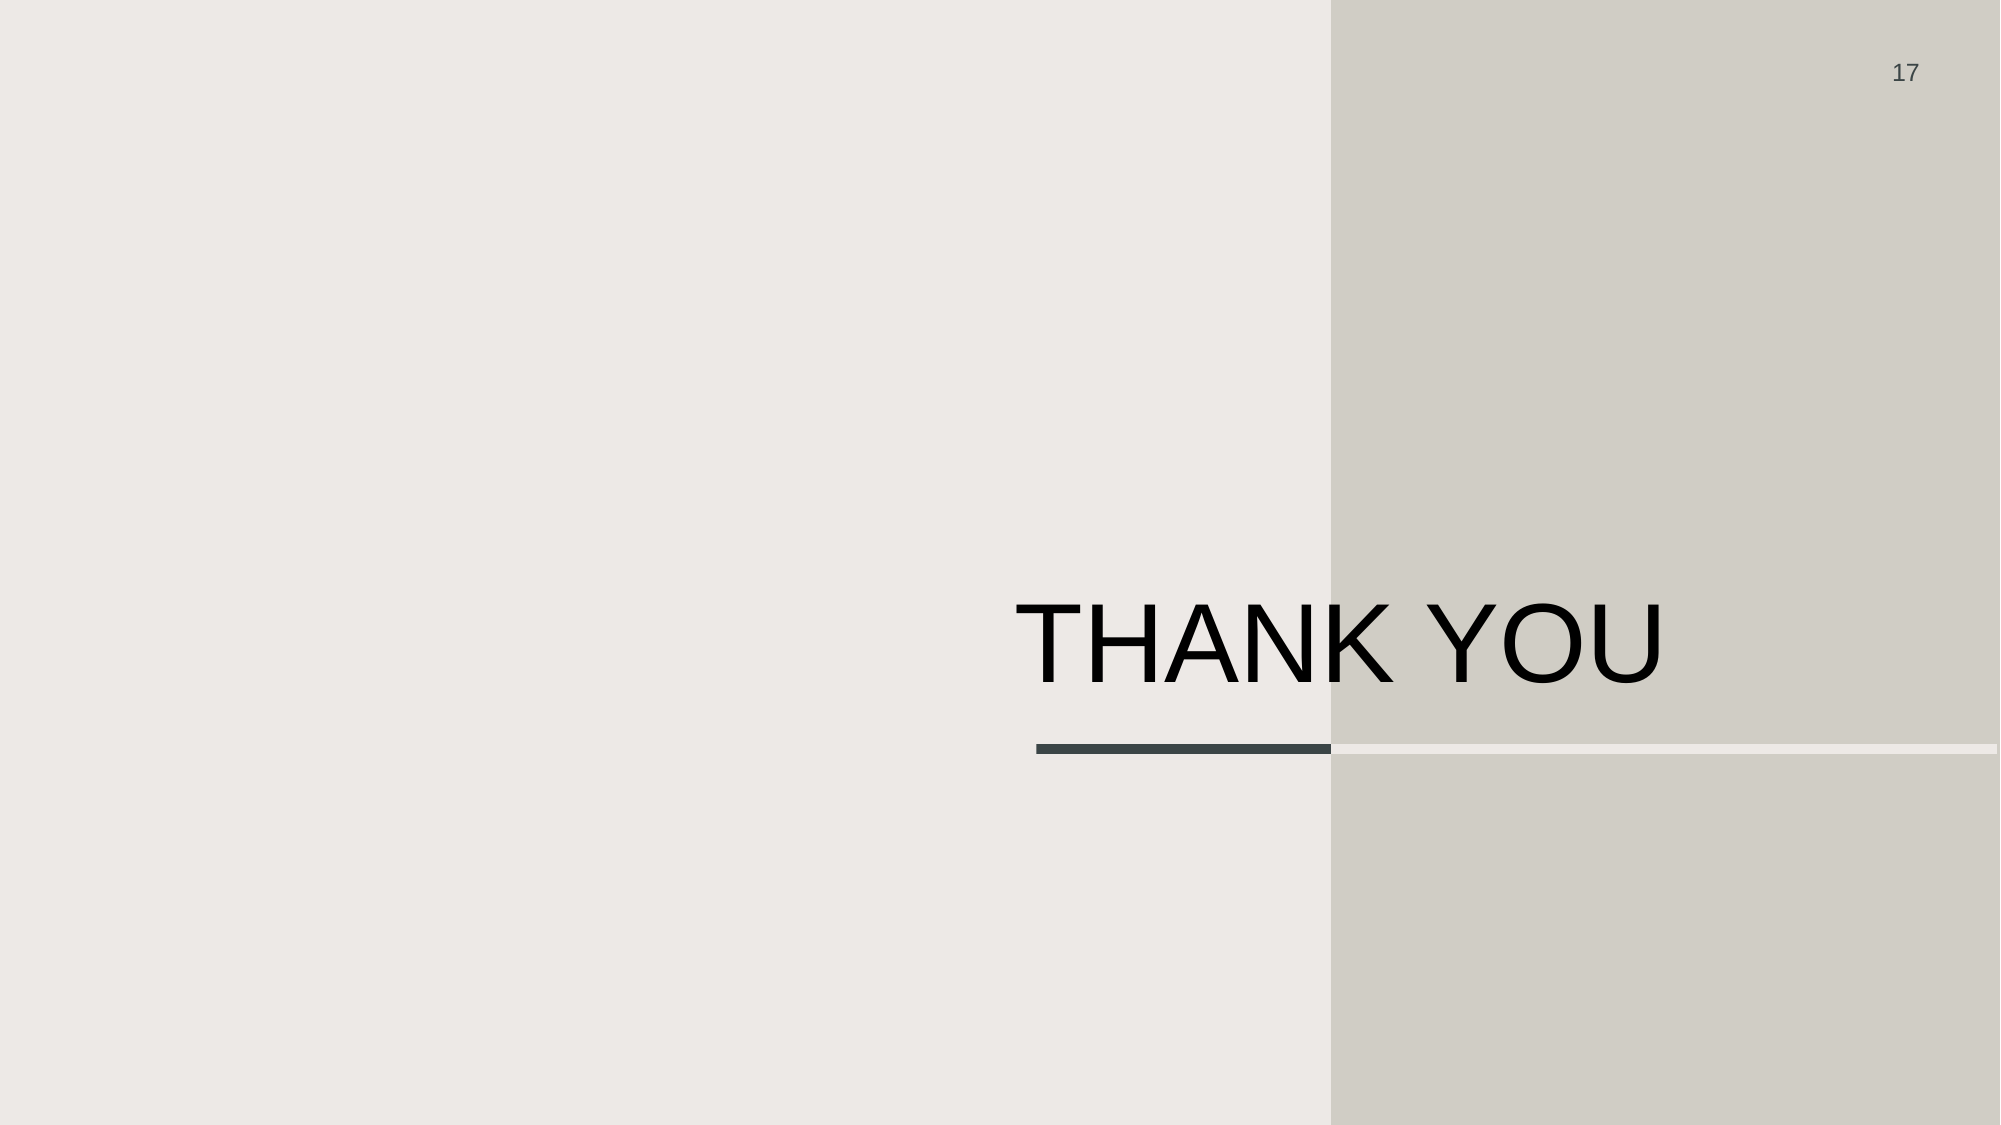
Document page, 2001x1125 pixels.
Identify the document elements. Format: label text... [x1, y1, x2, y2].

slide_number 17 [1660, 49, 1935, 95]
text_box THANK YOU [999, 562, 1961, 713]
